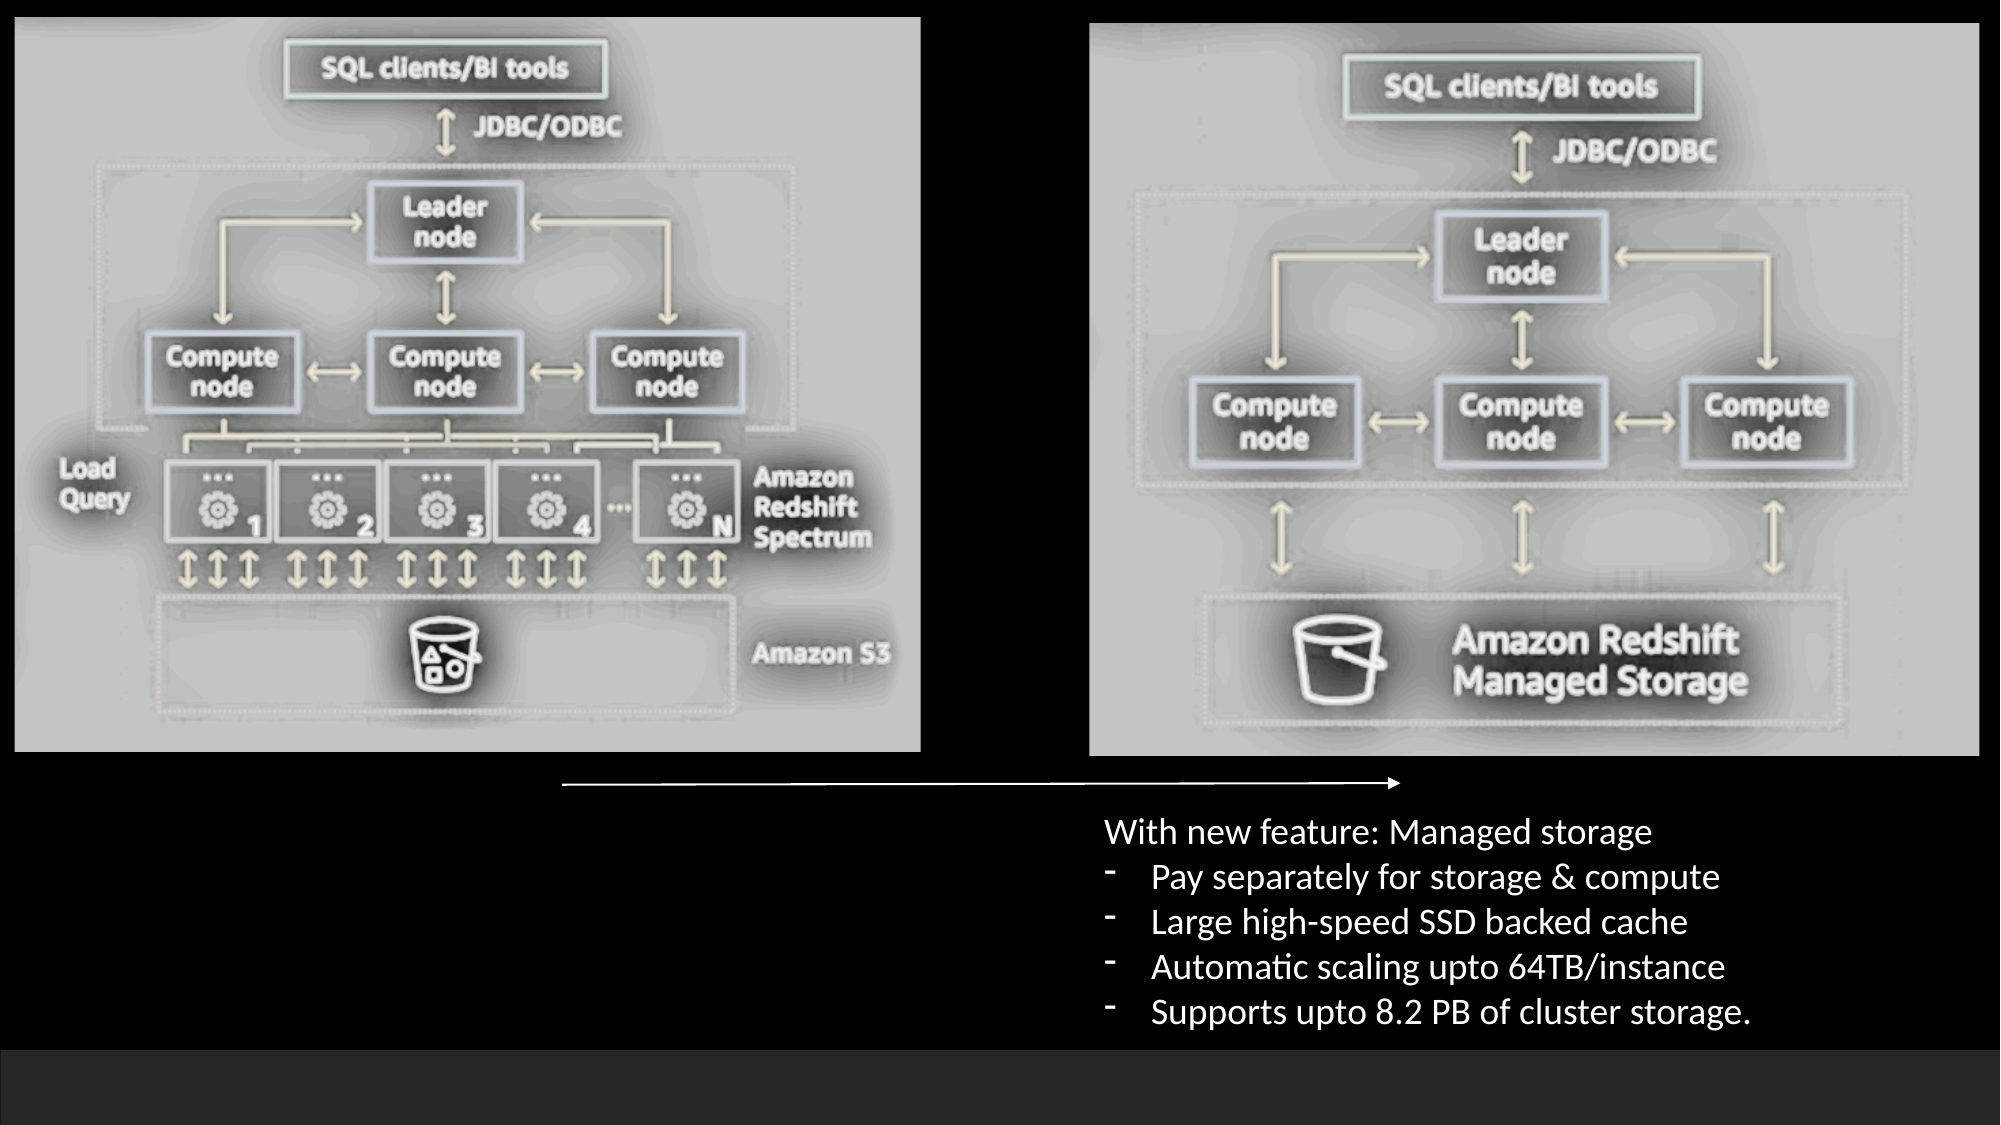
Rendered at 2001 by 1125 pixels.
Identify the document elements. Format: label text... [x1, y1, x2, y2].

picture [1088, 23, 1980, 756]
picture [14, 16, 922, 753]
text_box With new feature: Managed storage Pay separately for storage & compute Large high-speed SSD backed cache Automatic scaling upto 64TB/instance Supports upto 8.2 PB of cluster storage. [1089, 799, 1934, 1040]
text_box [561, 782, 1401, 786]
